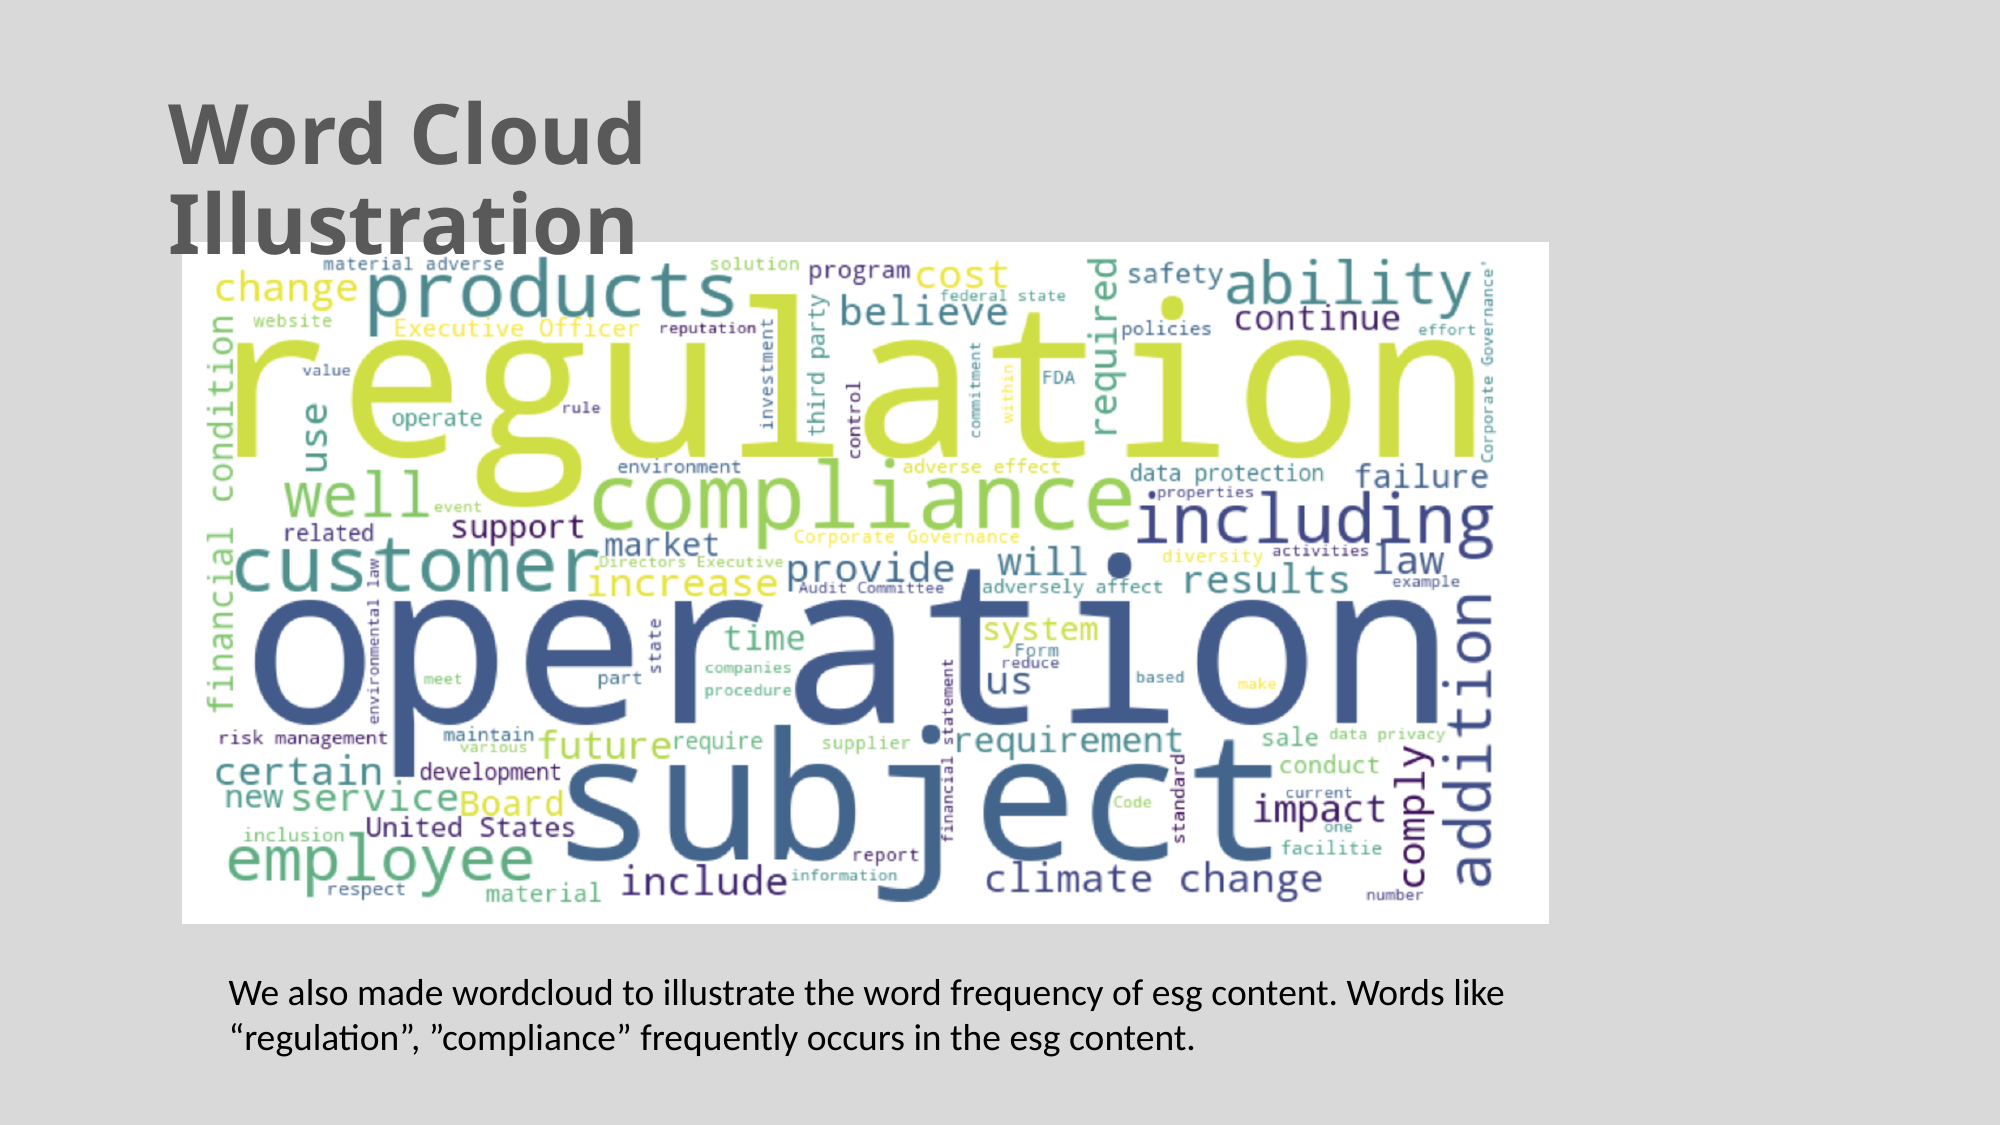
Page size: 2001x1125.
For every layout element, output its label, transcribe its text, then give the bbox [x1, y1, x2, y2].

text_box We also made wordcloud to illustrate the word frequency of esg content. Words like “regulation”, ”compliance” frequently occurs in the esg content. [213, 960, 1549, 1065]
picture [182, 242, 1549, 924]
text_box Word Cloud Illustration [153, 0, 1055, 366]
